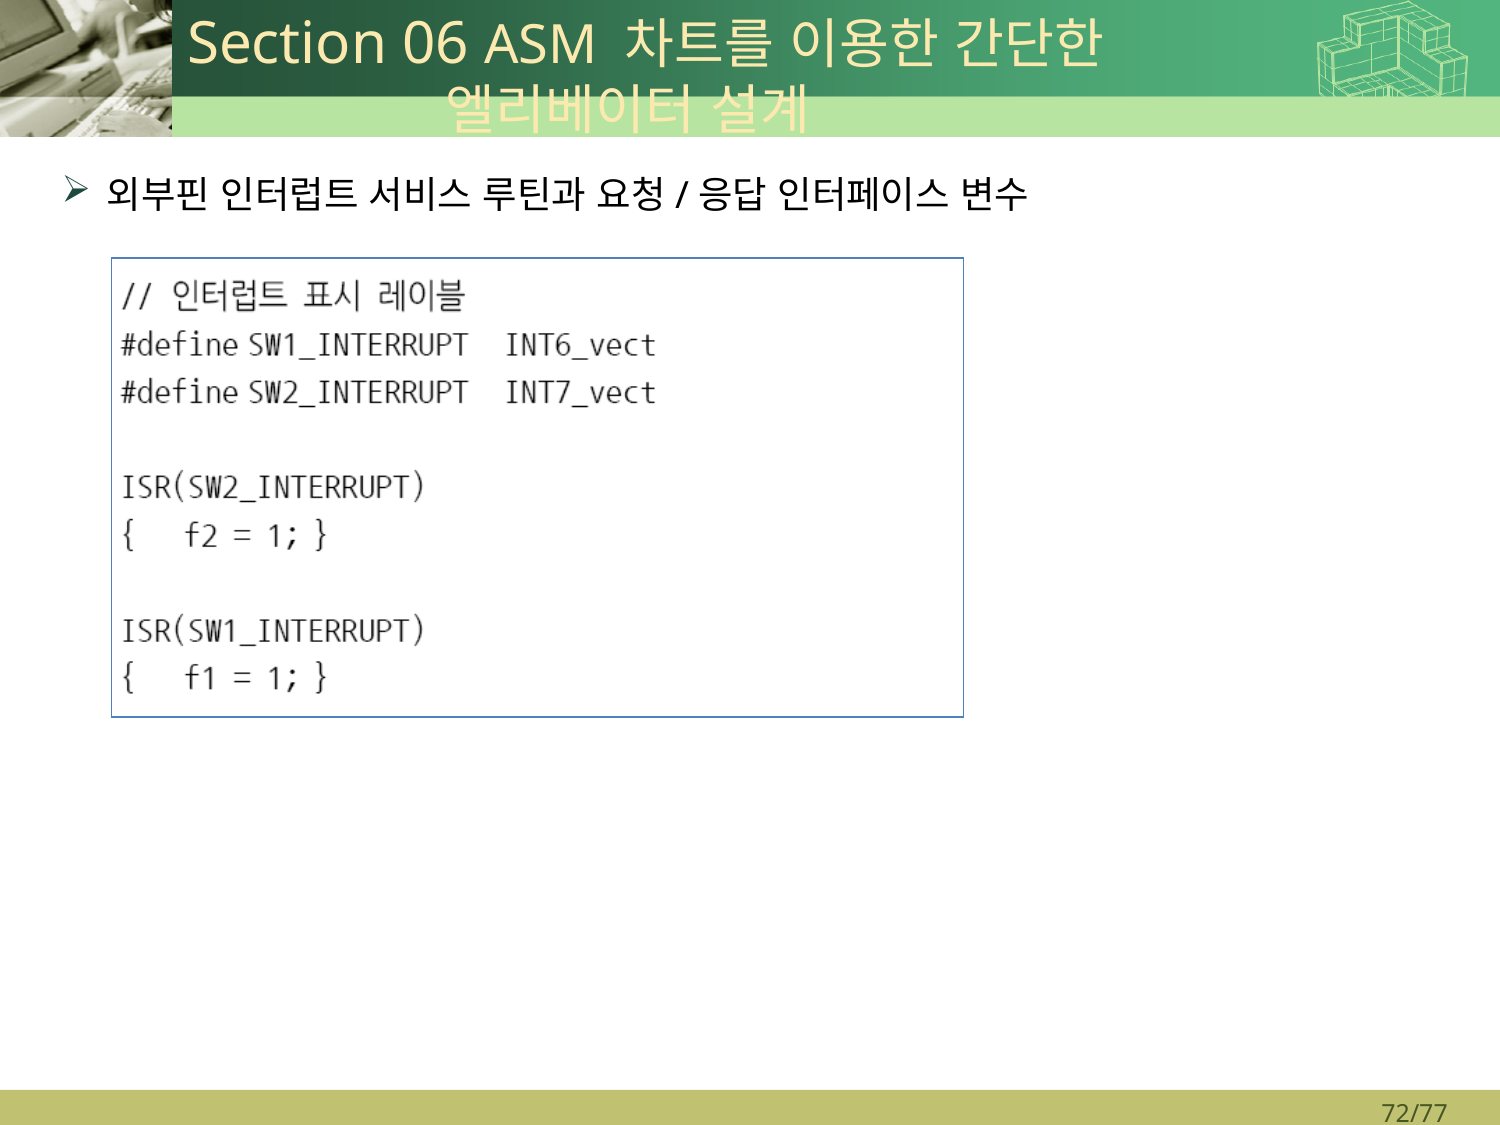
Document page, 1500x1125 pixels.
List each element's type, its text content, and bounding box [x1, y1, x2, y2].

picture [111, 258, 963, 717]
list 외부핀 인터럽트 서비스 루틴과 요청/응답 인터페이스 변수 [46, 164, 1459, 1067]
title Section 06 ASM 차트를 이용한 간단한 엘리베이터 설계 [172, 75, 1500, 94]
text_box [0, 0, 1500, 75]
picture [0, 75, 1500, 151]
